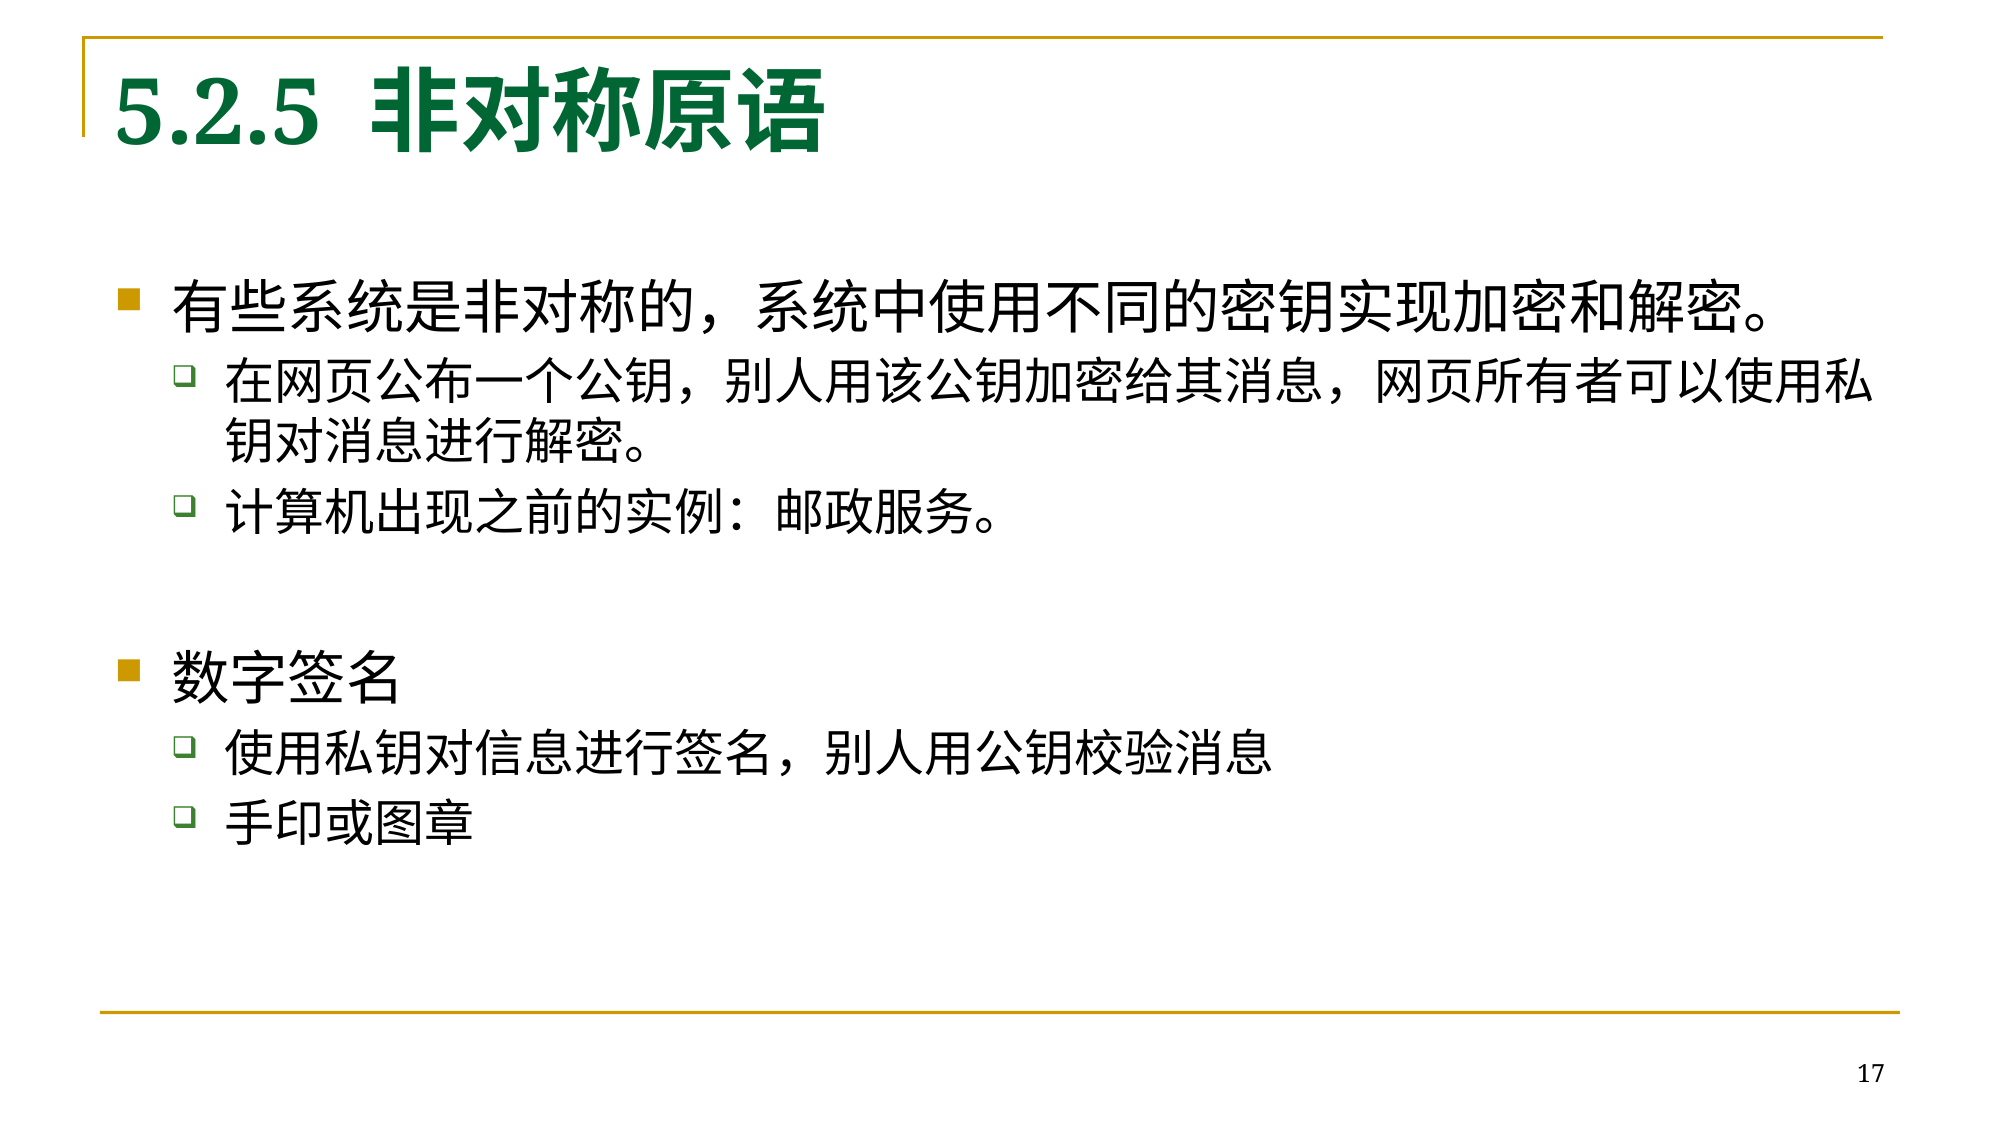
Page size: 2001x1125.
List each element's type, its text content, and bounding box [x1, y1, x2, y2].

title 5.2.5 非对称原语 [99, 45, 1900, 233]
list 有些系统是非对称的，系统中使用不同的密钥实现加密和解密。 在网页公布一个公钥，别人用该公钥加密给其消息，网页所有者可以使用私钥对消息进行解密。 计算机出现之前的实例：邮政服务。 数字签名 使用私钥对信息进行签名，别人用公钥校验消息 手印或图章 [99, 262, 1900, 1006]
slide_number 17 [1433, 1023, 1901, 1100]
